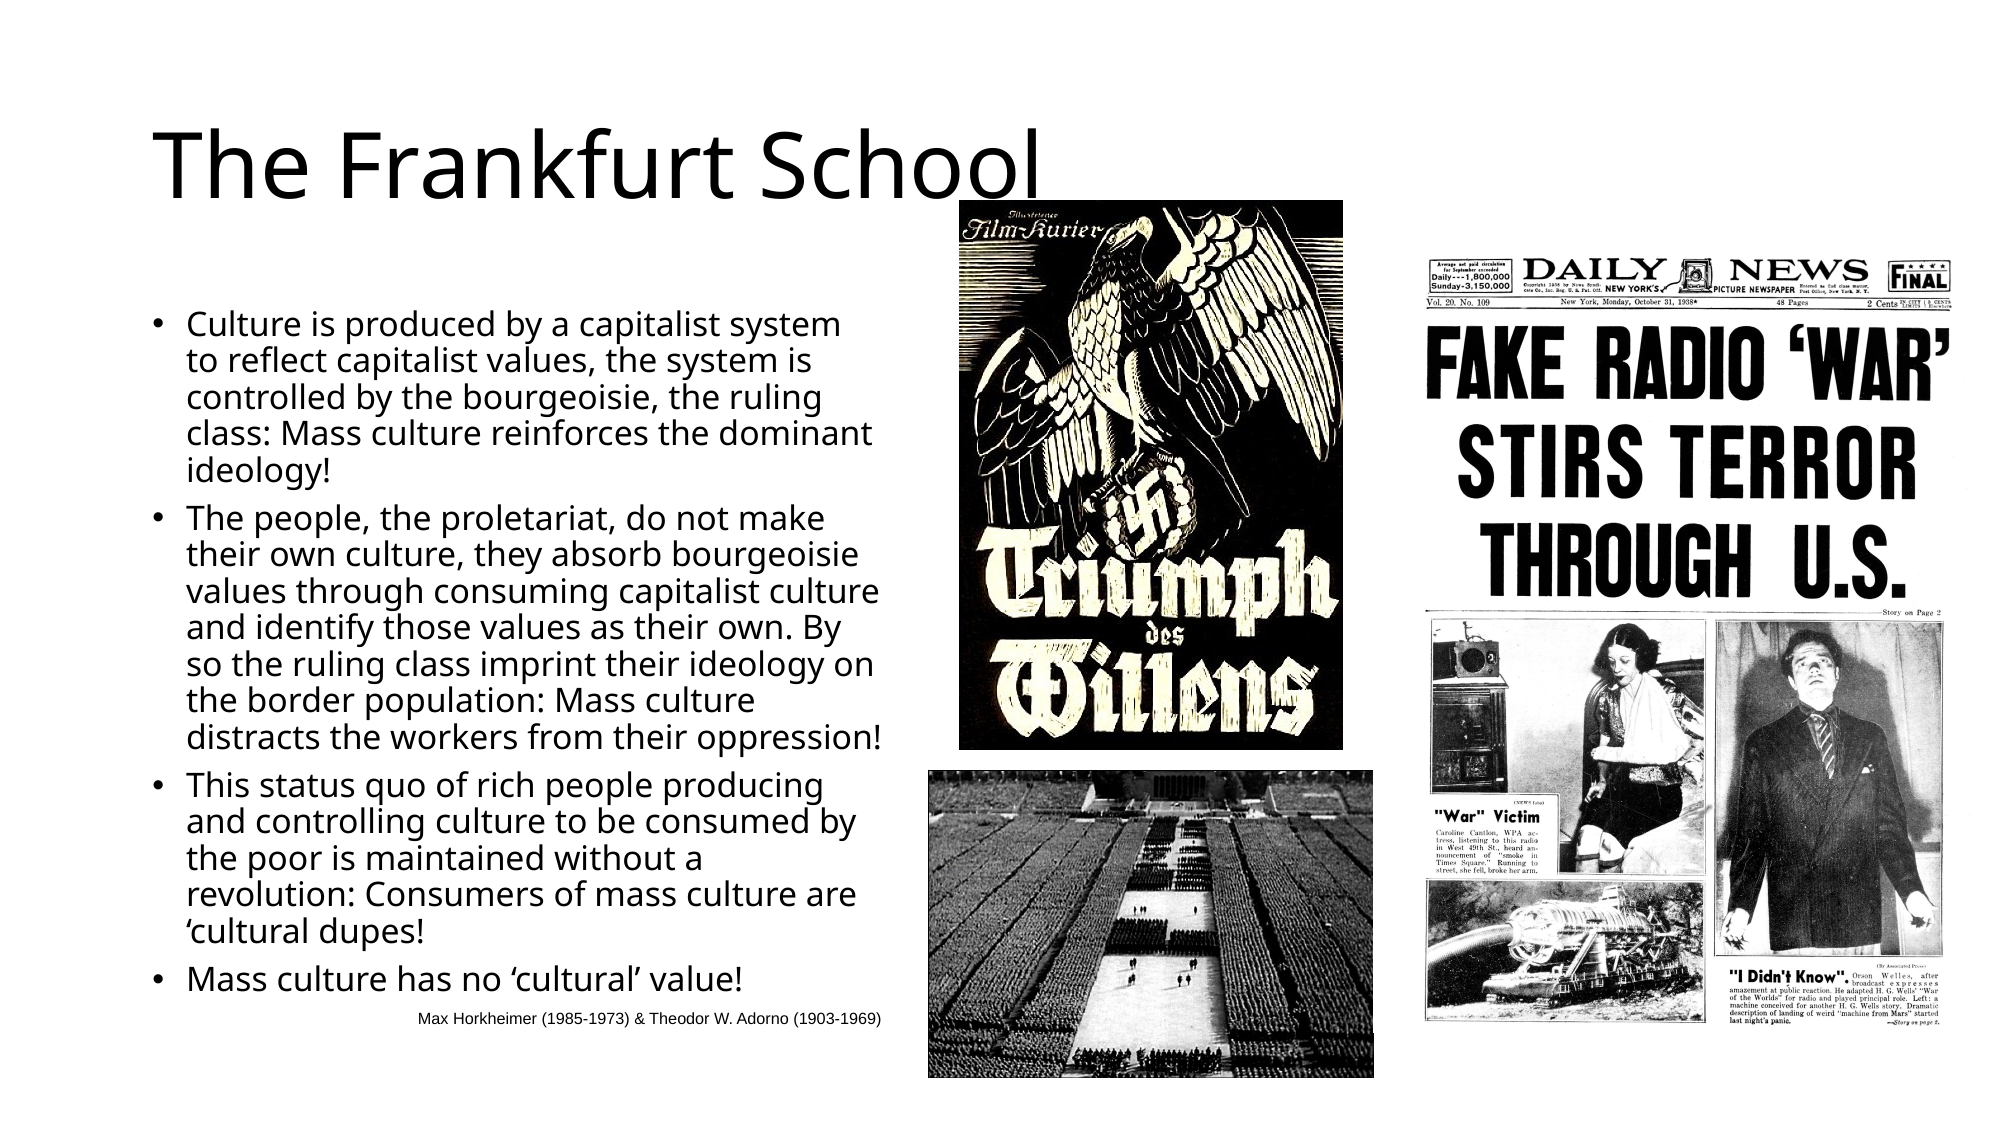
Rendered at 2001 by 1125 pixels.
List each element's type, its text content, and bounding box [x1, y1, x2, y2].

picture [959, 200, 1343, 750]
title The Frankfurt School [137, 59, 1863, 278]
list Culture is produced by a capitalist system to reflect capitalist values, the system is controlled by the bourgeoisie, the ruling class: Mass culture reinforces the dominant ideology! The people, the proletariat, do not make their own culture, they absorb bourgeoisie values through consuming capitalist culture and identify those values as their own. By so the ruling class imprint their ideology on the border population: Mass culture distracts the workers from their oppression! This status quo of rich people producing and controlling culture to be consumed by the poor is maintained without a revolution: Consumers of mass culture are ‘cultural dupes! Mass culture has no ‘cultural’ value! Max Horkheimer (1985-1973) & Theodor W. Adorno (1903-1969) [137, 299, 898, 1066]
picture [928, 252, 1998, 1079]
